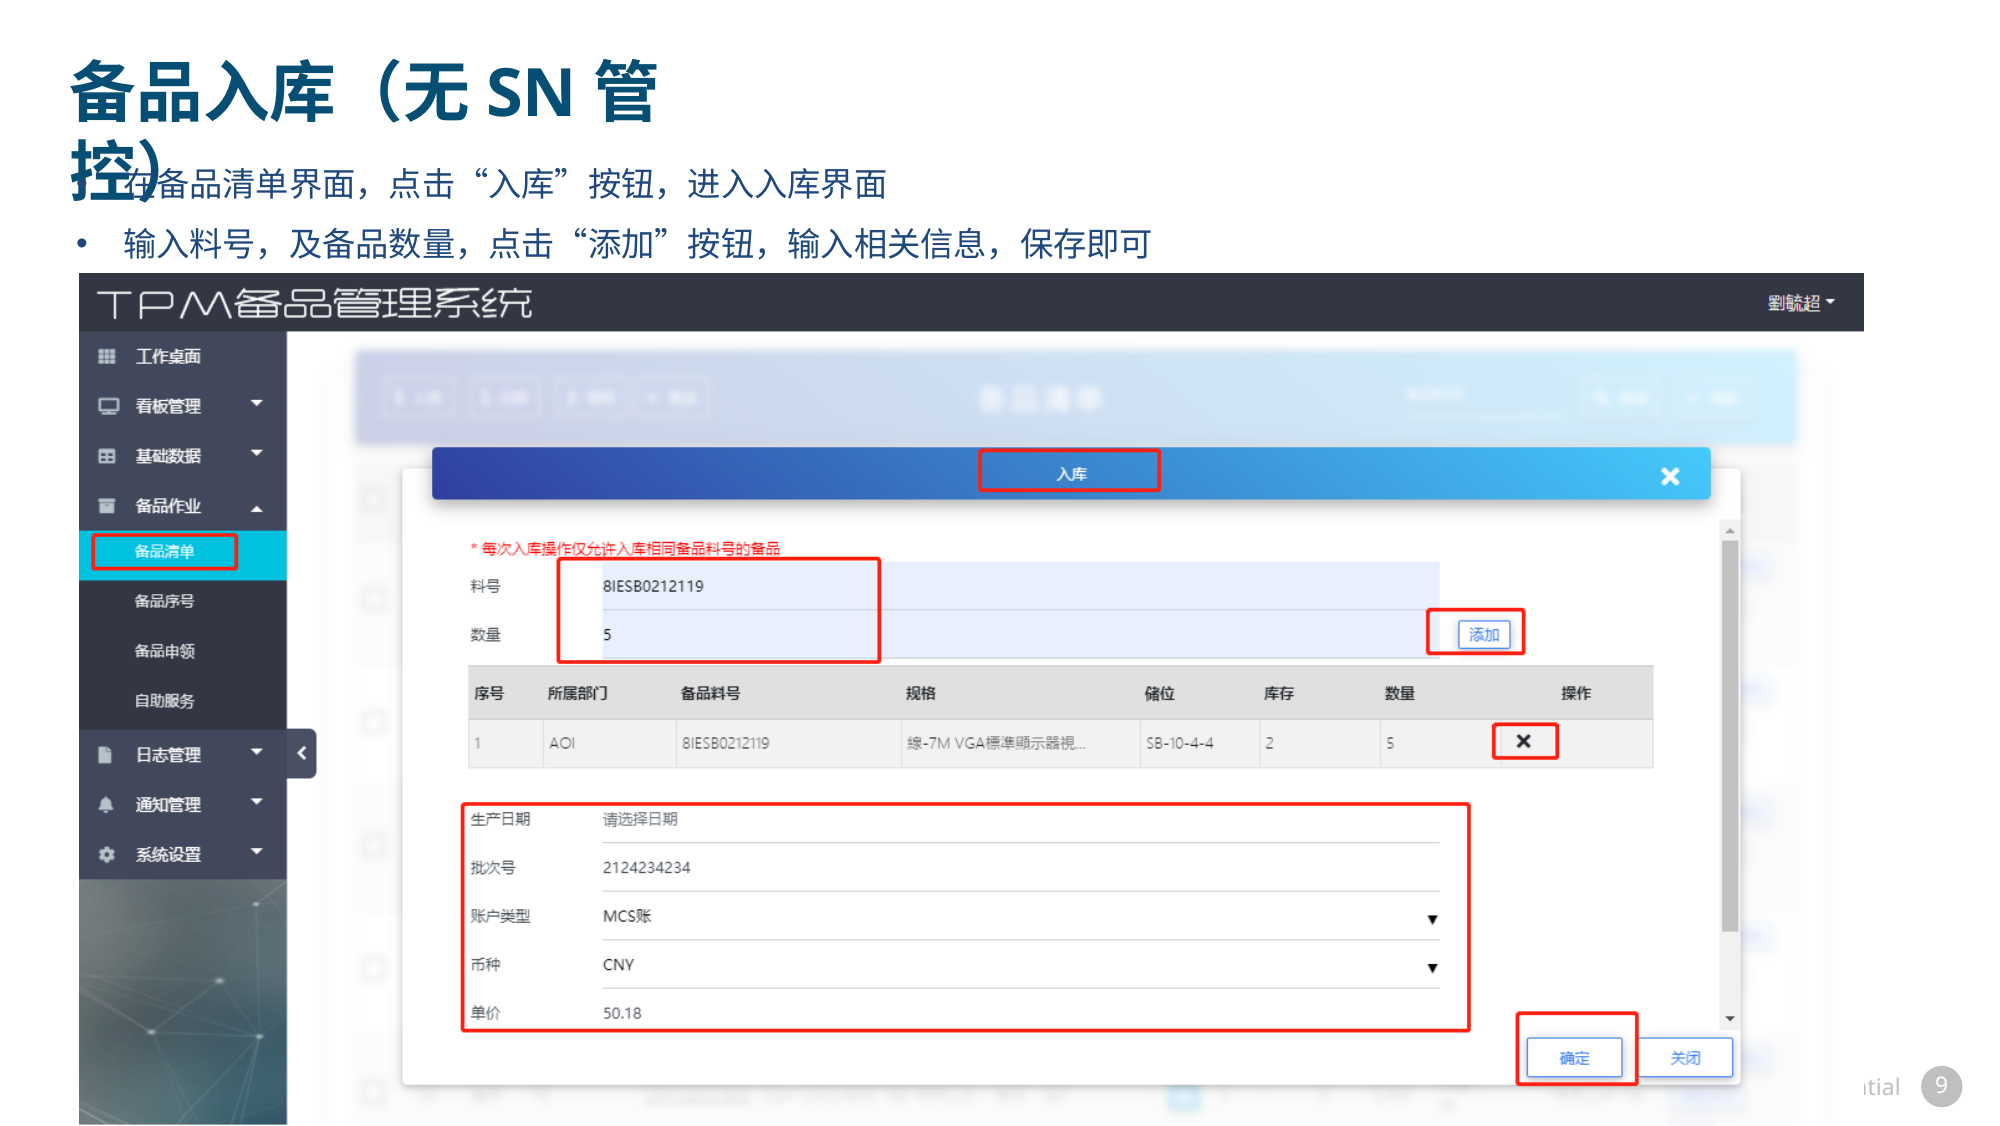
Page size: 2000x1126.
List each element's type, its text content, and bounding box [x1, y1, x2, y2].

text_box 在备品清单界面，点击“入库”按钮，进入入库界面 输入料号，及备品数量，点击“添加”按钮，输入相关信息，保存即可 [61, 135, 1864, 370]
title 备品入库（无SN管控） [54, 42, 782, 139]
picture [79, 273, 1864, 1126]
